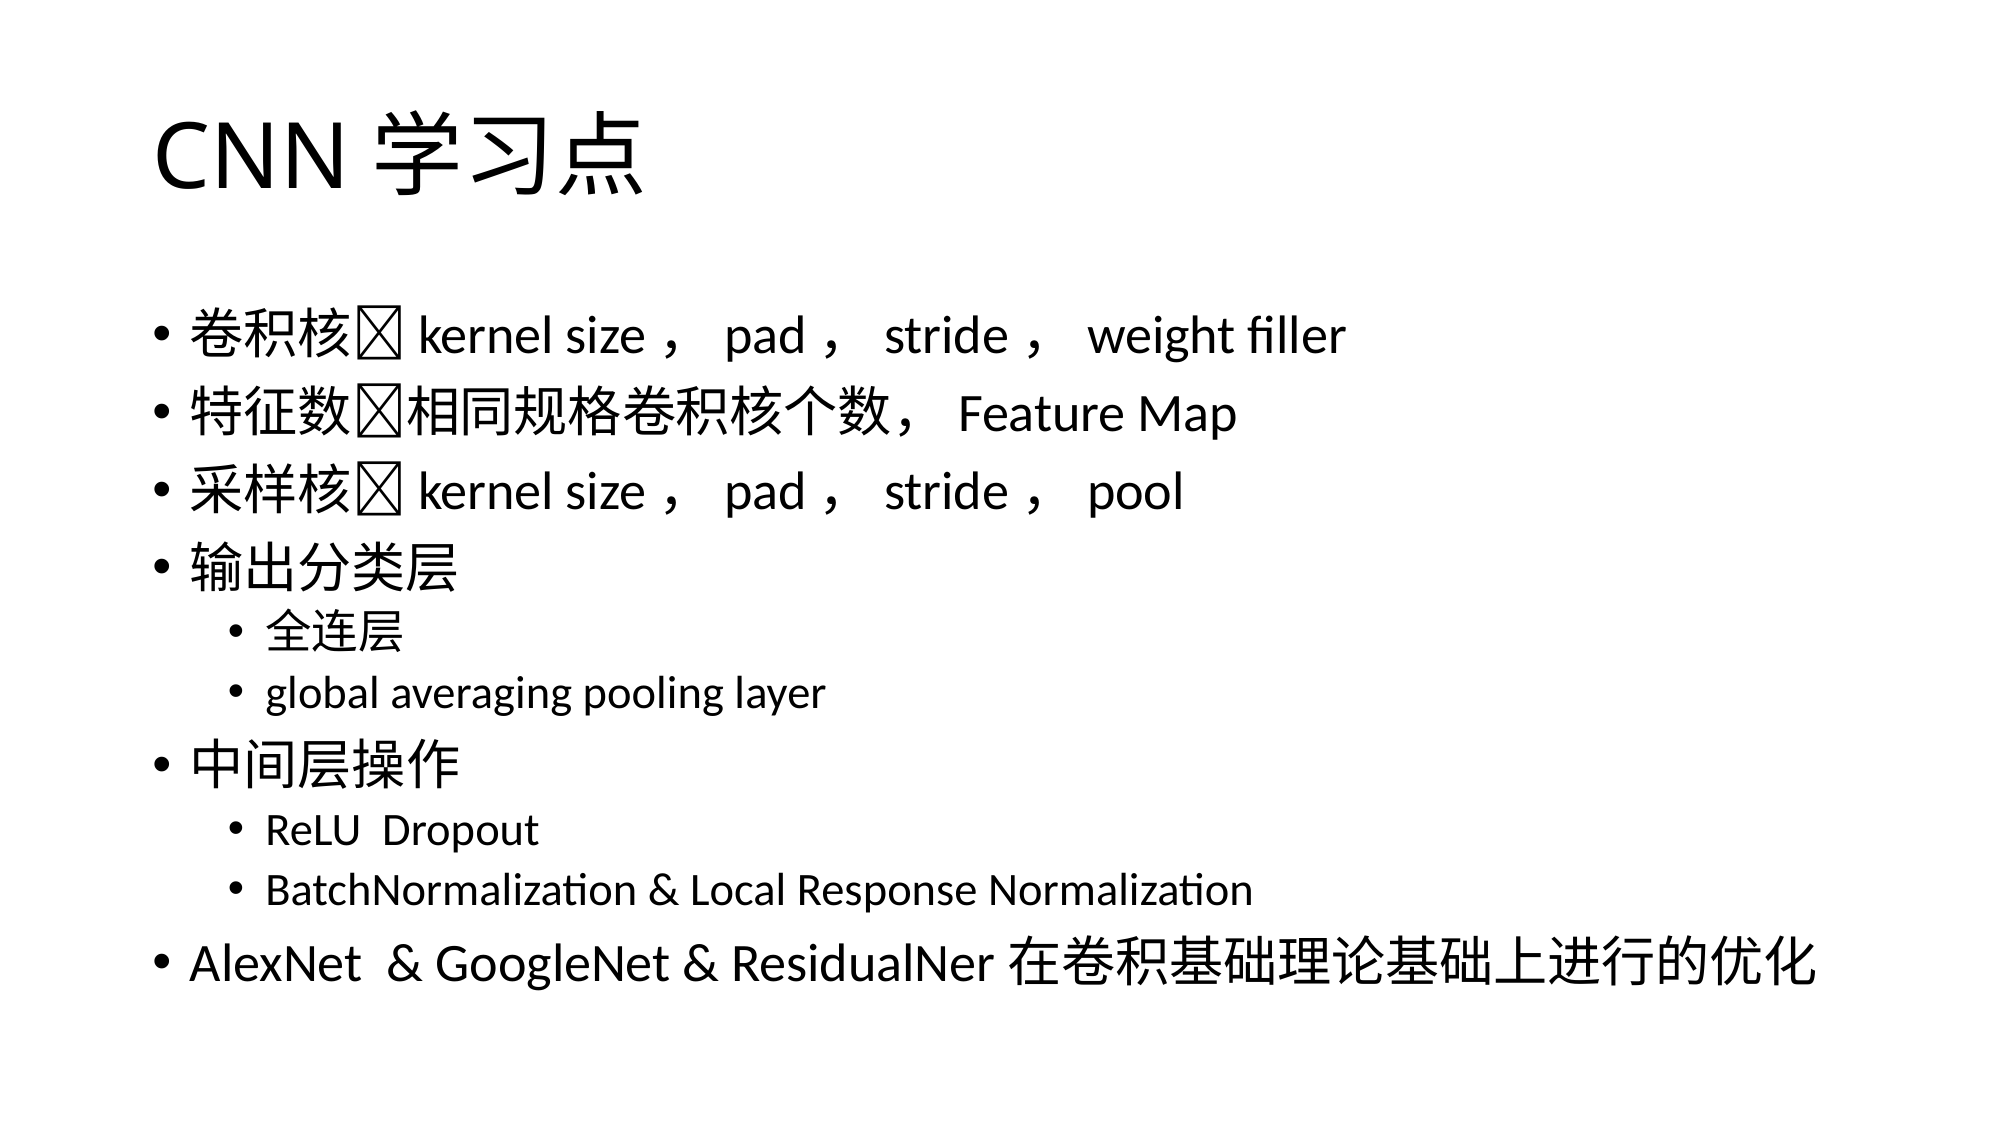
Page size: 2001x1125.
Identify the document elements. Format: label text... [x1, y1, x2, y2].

title CNN学习点 [137, 59, 1863, 259]
list 卷积核kernel size，pad，stride，weight filler 特征数相同规格卷积核个数，Feature Map 采样核kernel size，pad，stride，pool 输出分类层 全连层 global averaging pooling layer 中间层操作 ReLU Dropout BatchNormalization & Local Response Normalization AlexNet & GoogleNet & ResidualNer在卷积基础理论基础上进行的优化 [137, 299, 1936, 1014]
